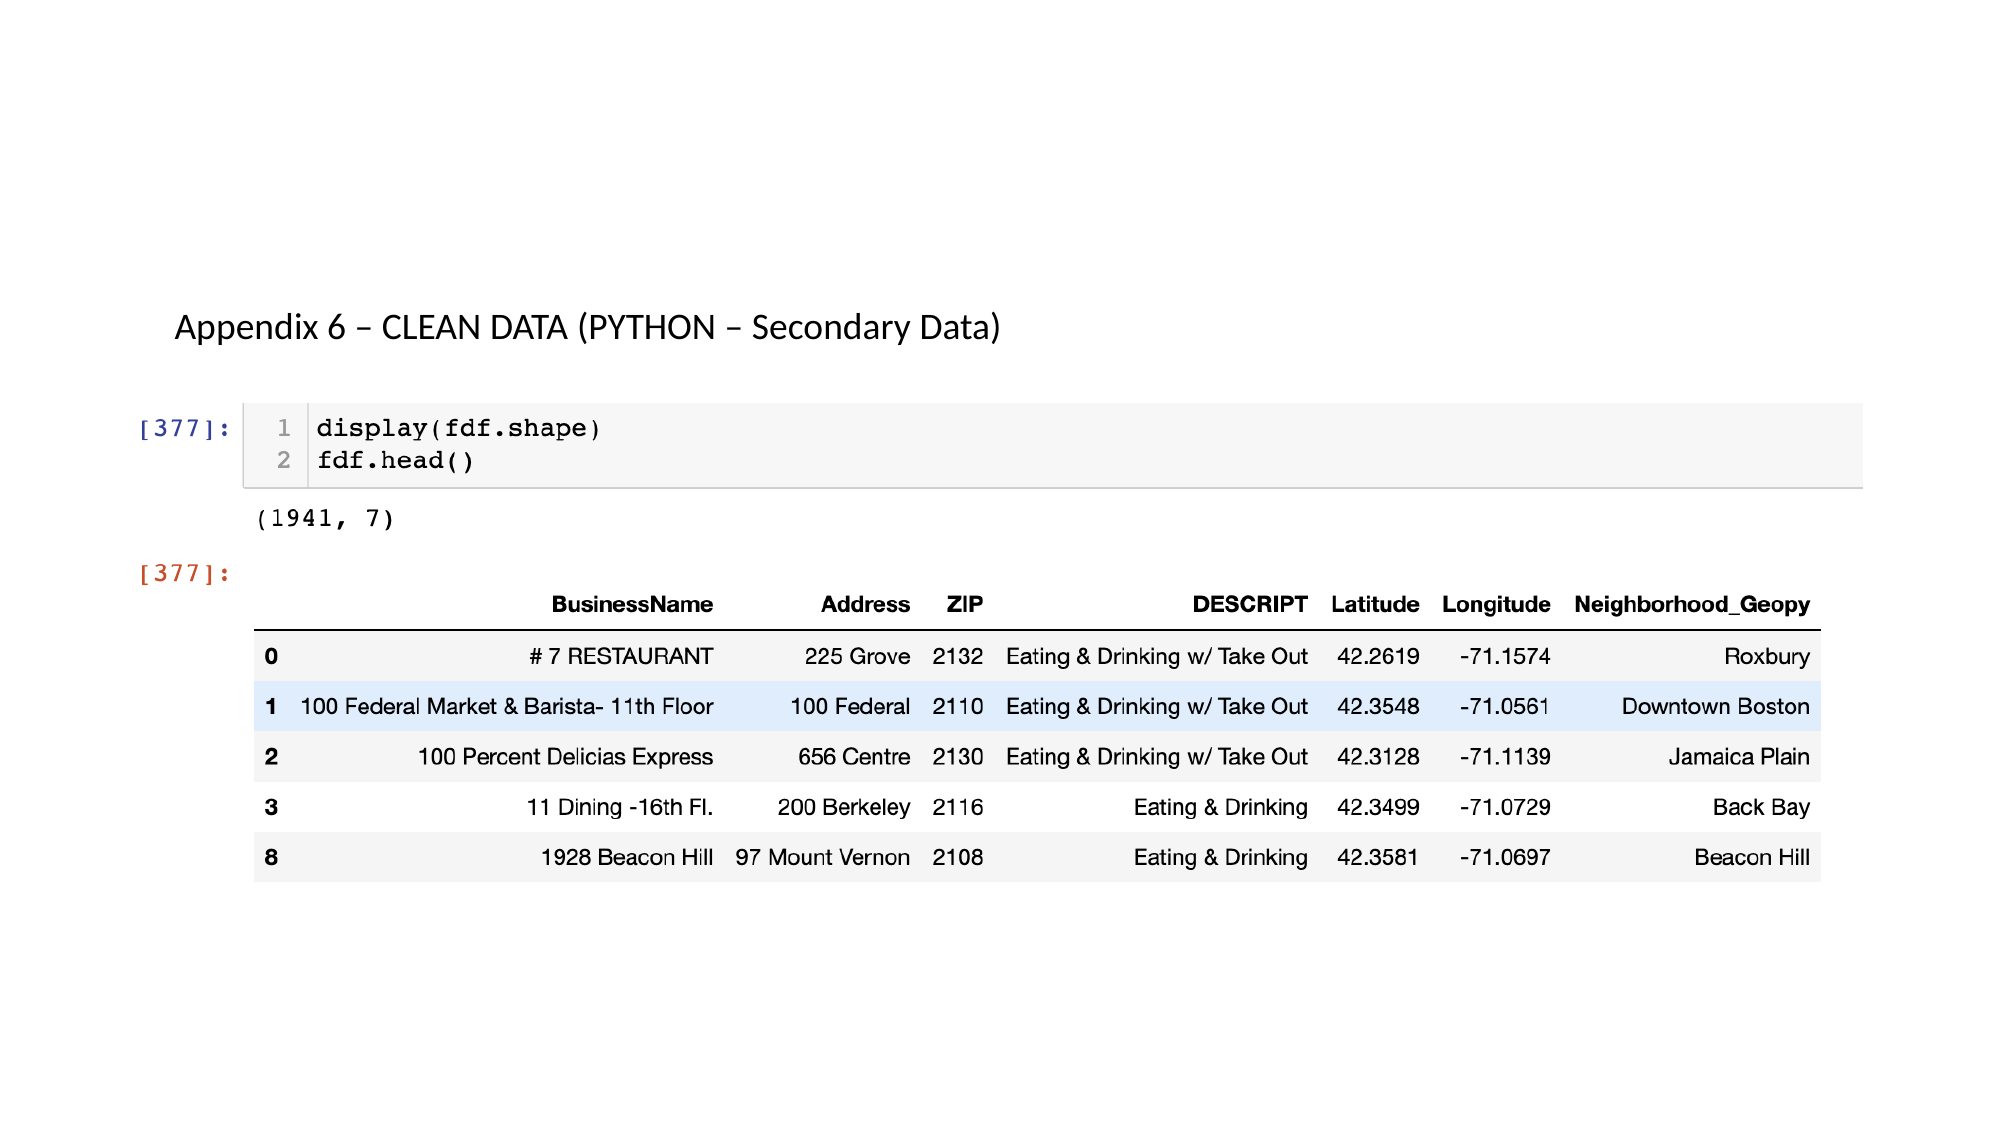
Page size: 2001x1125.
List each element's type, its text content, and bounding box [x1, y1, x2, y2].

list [137, 403, 1863, 909]
text_box Appendix 6 – CLEAN DATA (PYTHON – Secondary Data) [159, 294, 1124, 400]
